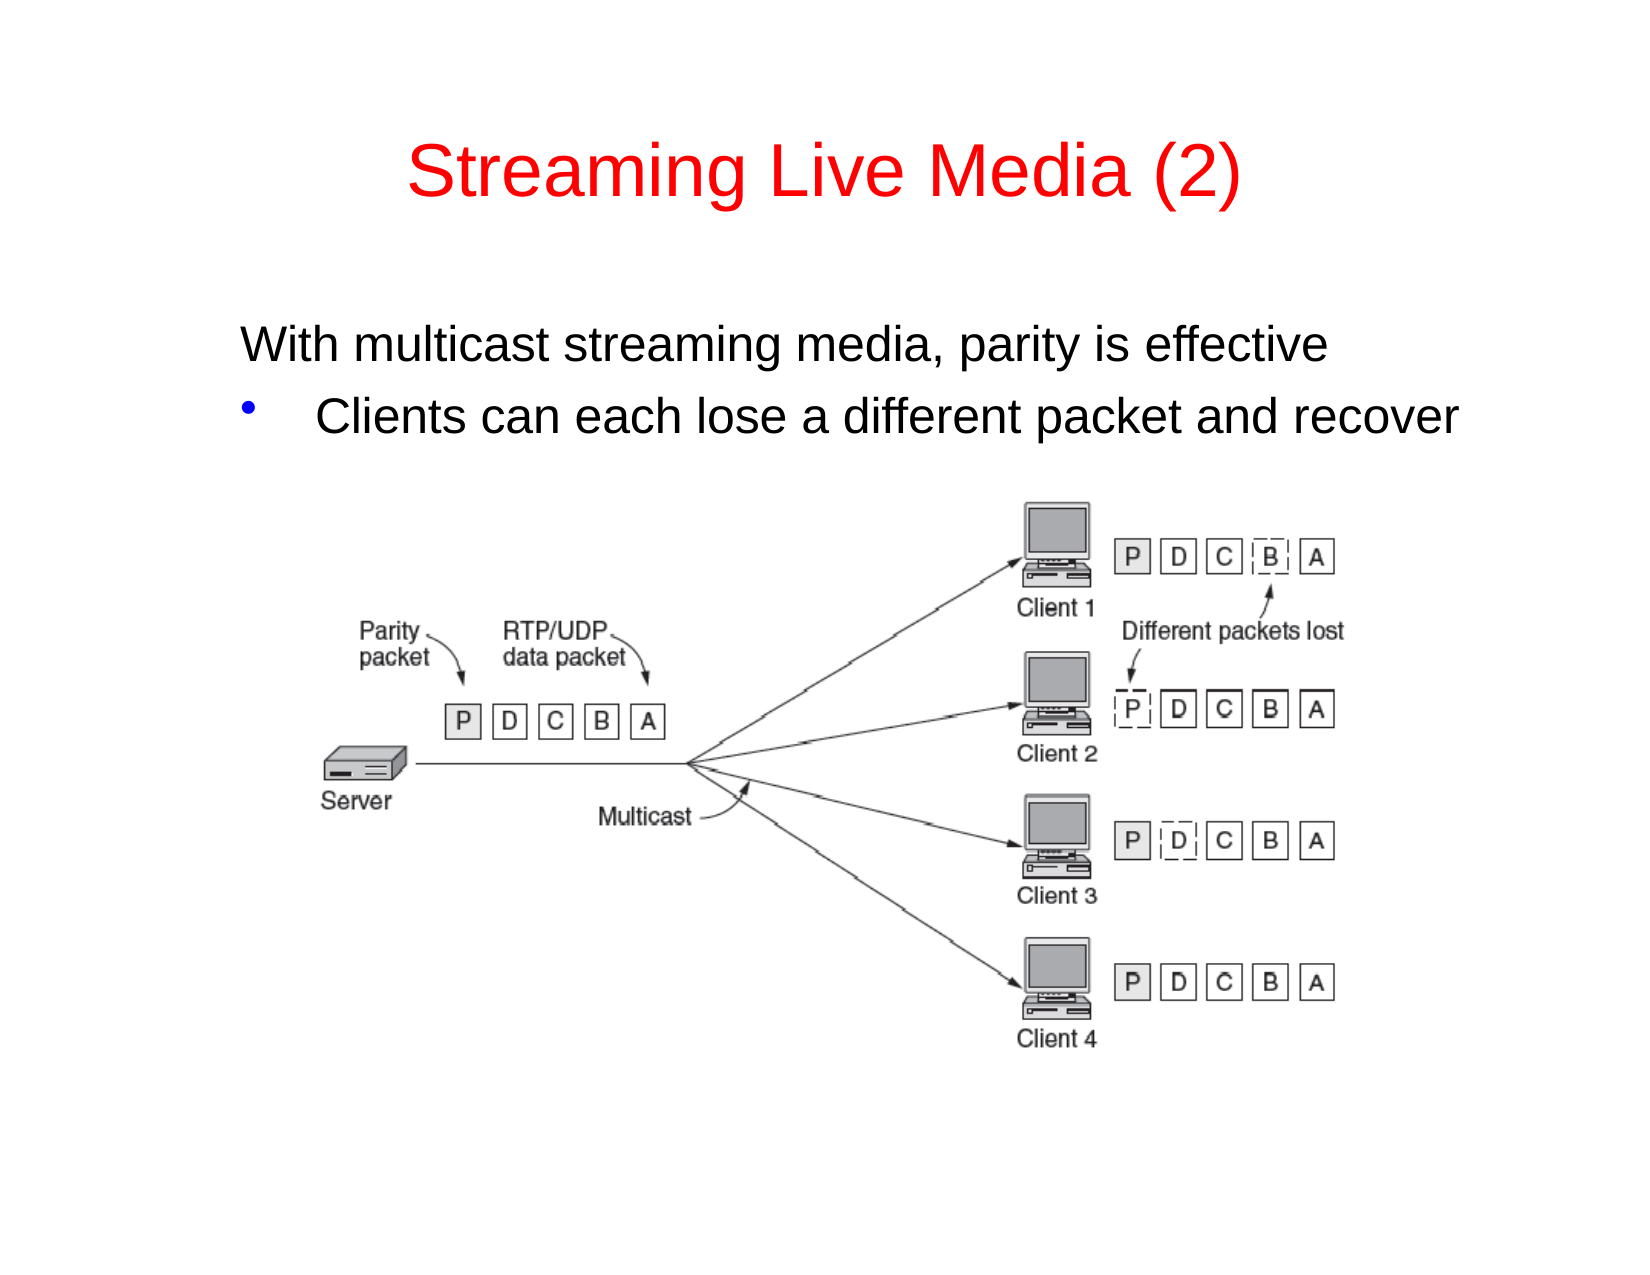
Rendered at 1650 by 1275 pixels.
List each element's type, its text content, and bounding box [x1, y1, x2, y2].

title Streaming Live Media (2) [404, 119, 1246, 296]
picture [295, 475, 1358, 1066]
text_box With multicast streaming media, parity is effective Clients can each lose a different packet and recover [237, 296, 1468, 444]
